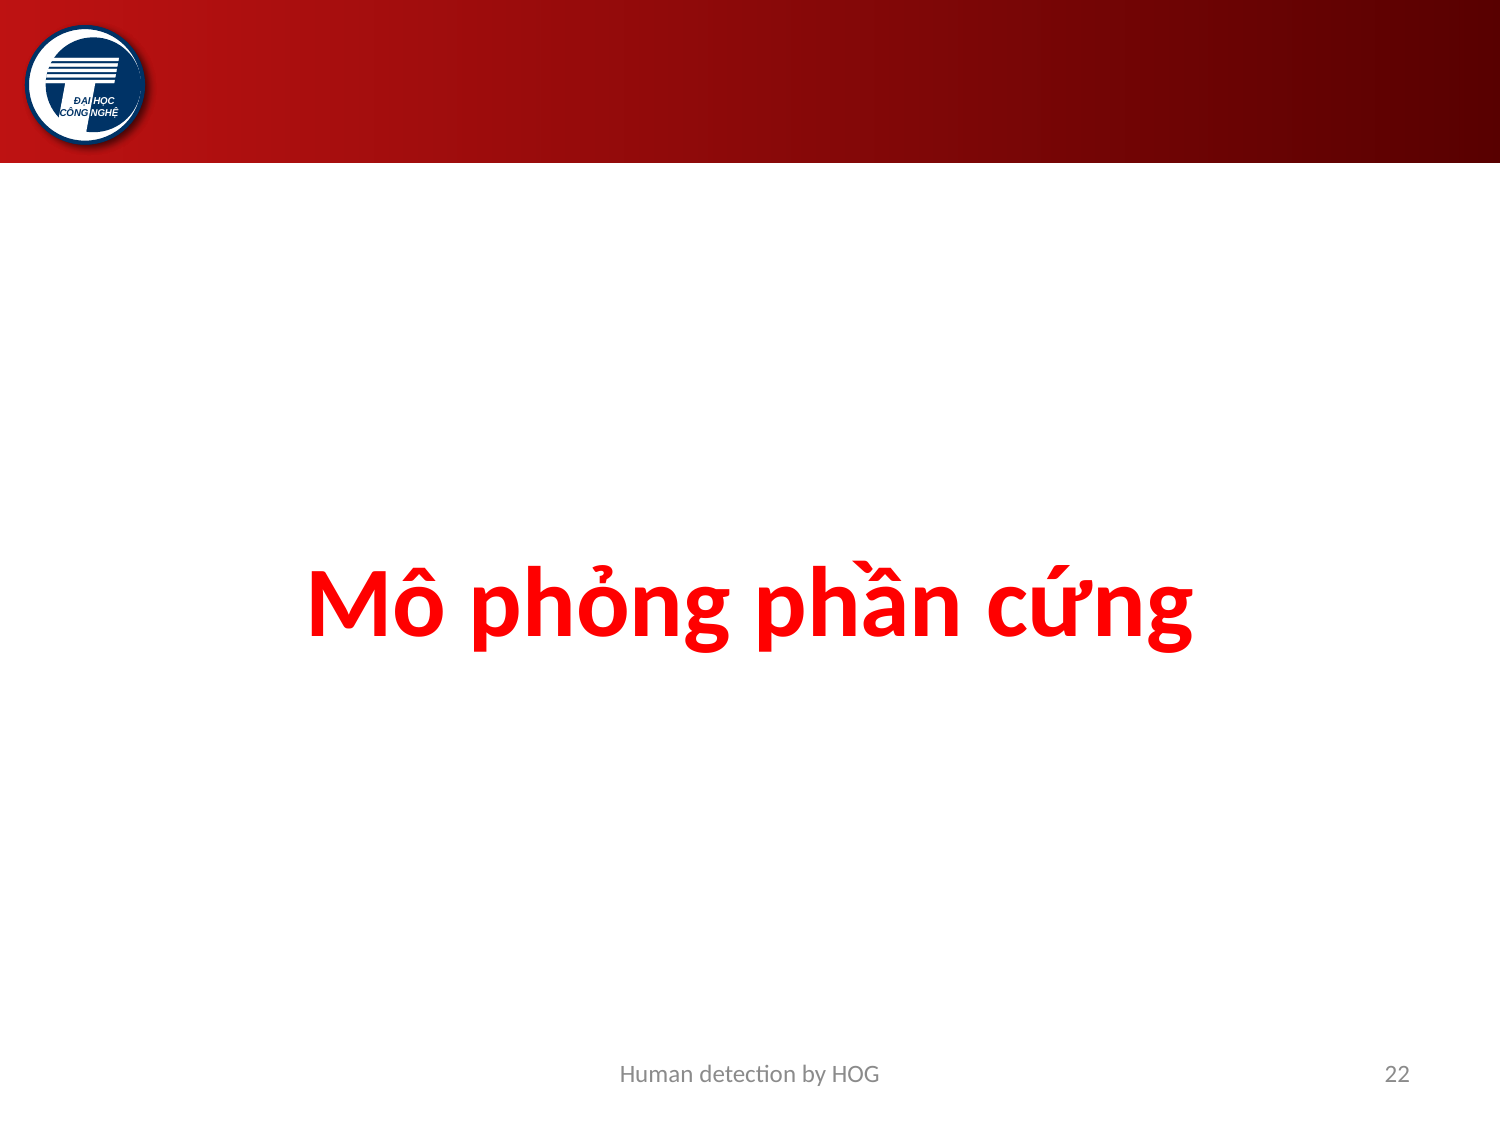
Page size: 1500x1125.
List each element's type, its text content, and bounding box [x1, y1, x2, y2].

footer Human detection by HOG [512, 1042, 988, 1103]
slide_number 22 [1074, 1042, 1425, 1103]
list Mô phỏng phần cứng [75, 187, 1425, 1005]
